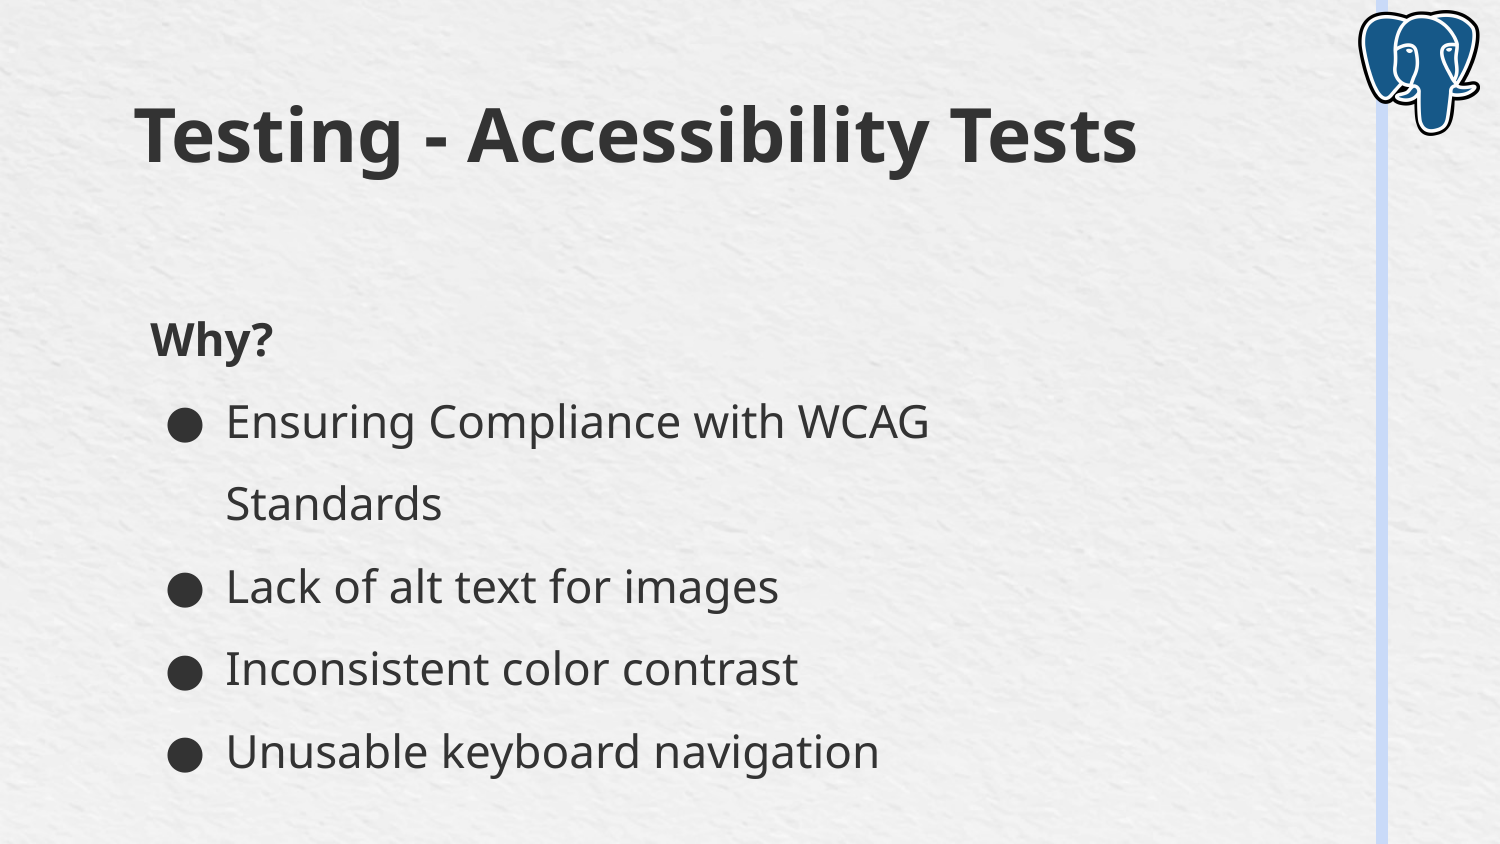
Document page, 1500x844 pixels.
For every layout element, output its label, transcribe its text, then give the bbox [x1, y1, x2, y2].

title Testing - Accessibility Tests [118, 72, 1382, 167]
picture [1357, 10, 1480, 136]
text_box Why? Ensuring Compliance with WCAG Standards Lack of alt text for images Inconsistent color contrast Unusable keyboard navigation [135, 267, 1132, 704]
